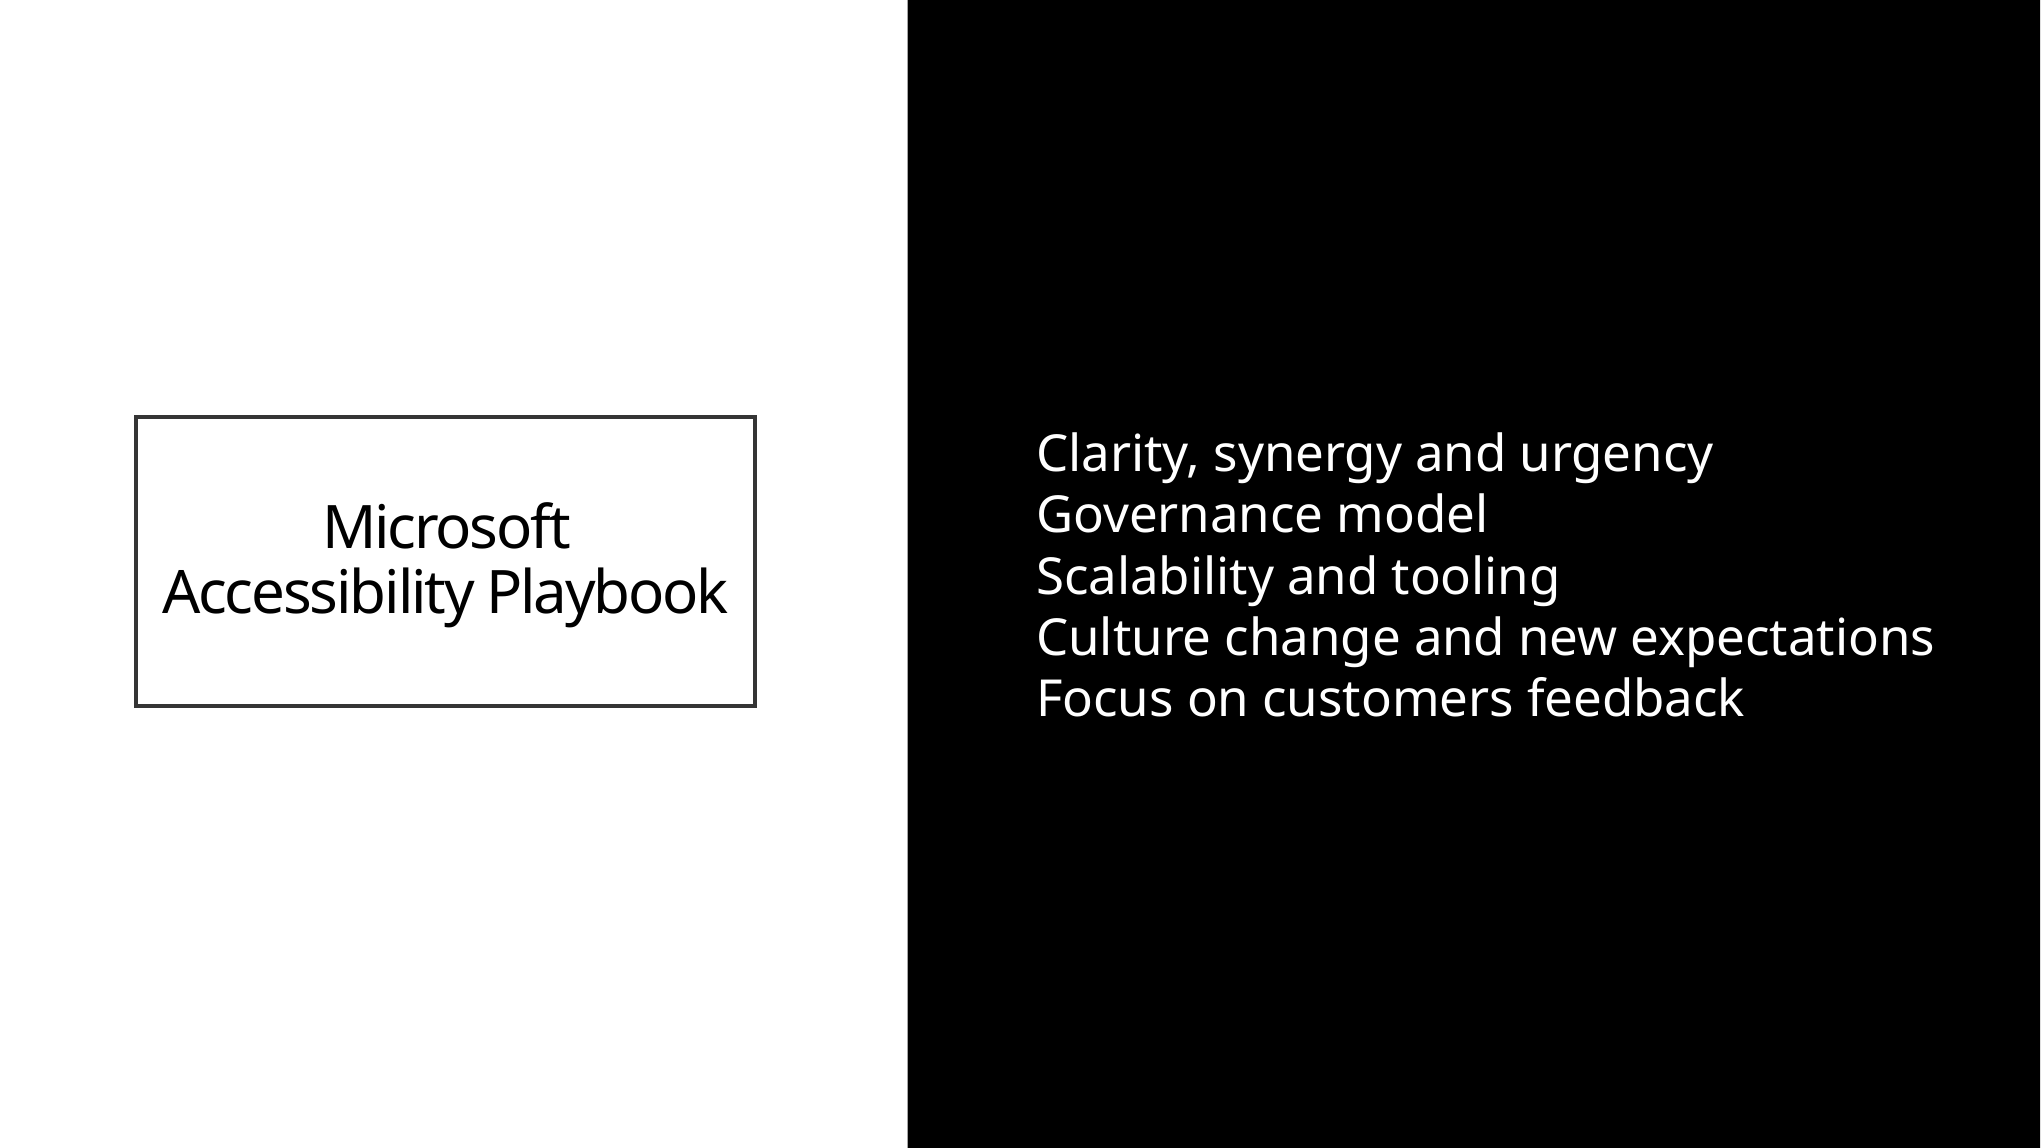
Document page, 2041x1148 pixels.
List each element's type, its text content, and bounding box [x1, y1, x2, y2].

text_box [908, 0, 2041, 1148]
list Clarity, synergy and urgency Governance model Scalability and tooling Culture change and new expectations Focus on customers feedback [1012, 134, 2040, 1013]
title Microsoft Accessibility Playbook [136, 416, 755, 706]
text_box [0, 0, 908, 1148]
